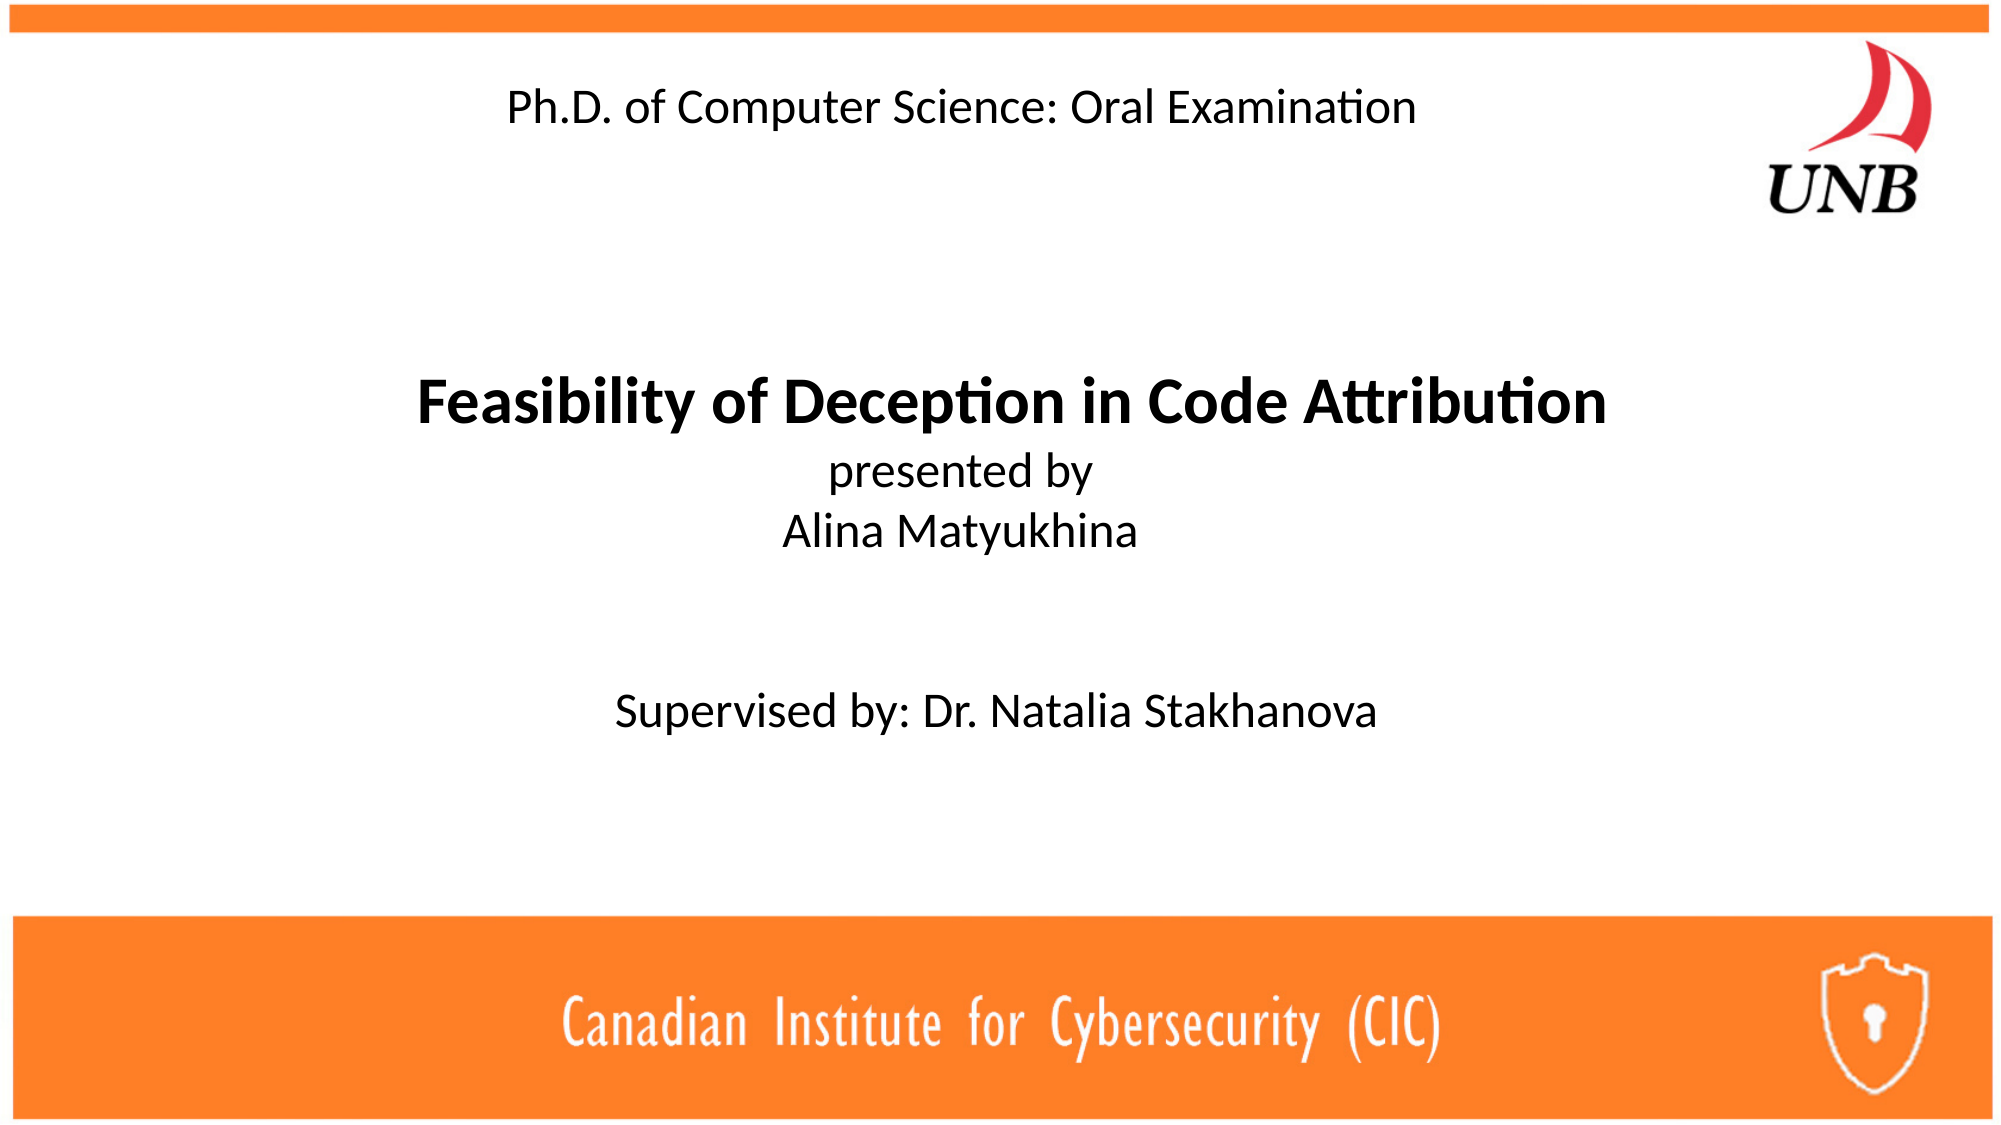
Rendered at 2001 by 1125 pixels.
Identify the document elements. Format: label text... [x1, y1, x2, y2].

text_box Feasibility of Deception in Code Attribution presented by Alina Matyukhina Supervised by: Dr. Natalia Stakhanova [0, 349, 1922, 740]
text_box Ph.D. of Computer Science: Oral Examination [491, 66, 1433, 142]
picture [0, 0, 2001, 1125]
